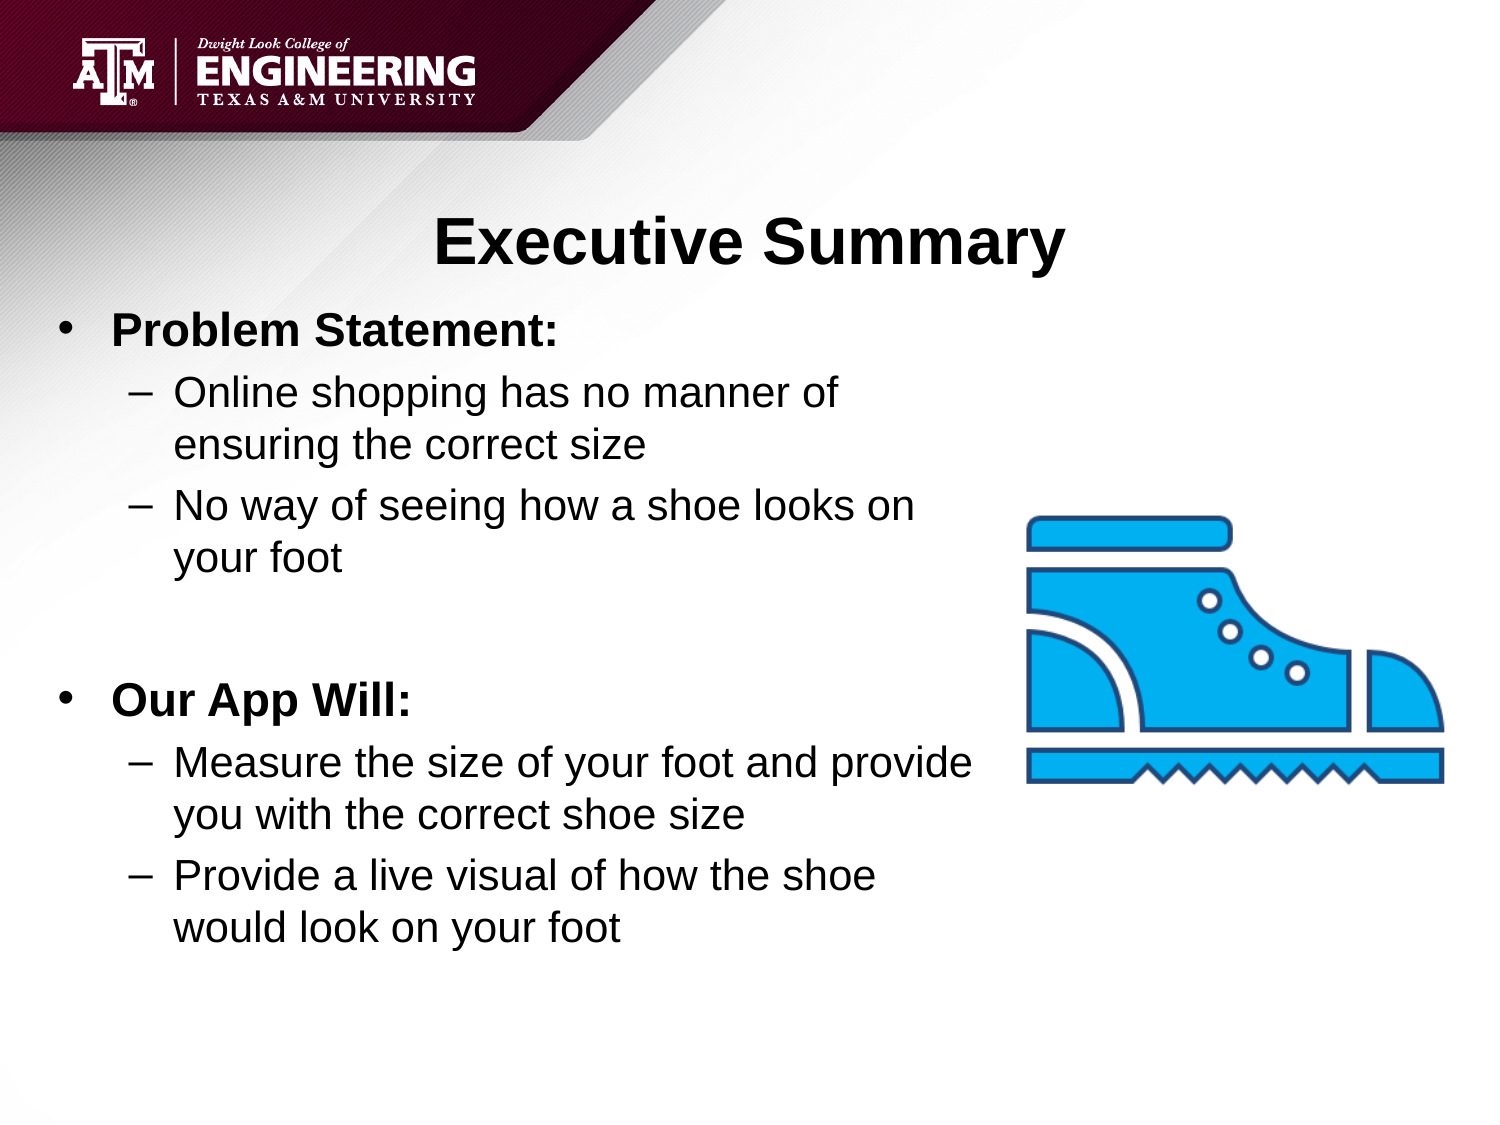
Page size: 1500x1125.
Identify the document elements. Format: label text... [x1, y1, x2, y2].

list Problem Statement: Online shopping has no manner of ensuring the correct size No way of seeing how a shoe looks on your foot Our App Will: Measure the size of your foot and provide you with the correct shoe size Provide a live visual of how the shoe would look on your foot [42, 291, 998, 961]
title Executive Summary [75, 172, 1425, 304]
picture [0, 0, 1500, 1125]
